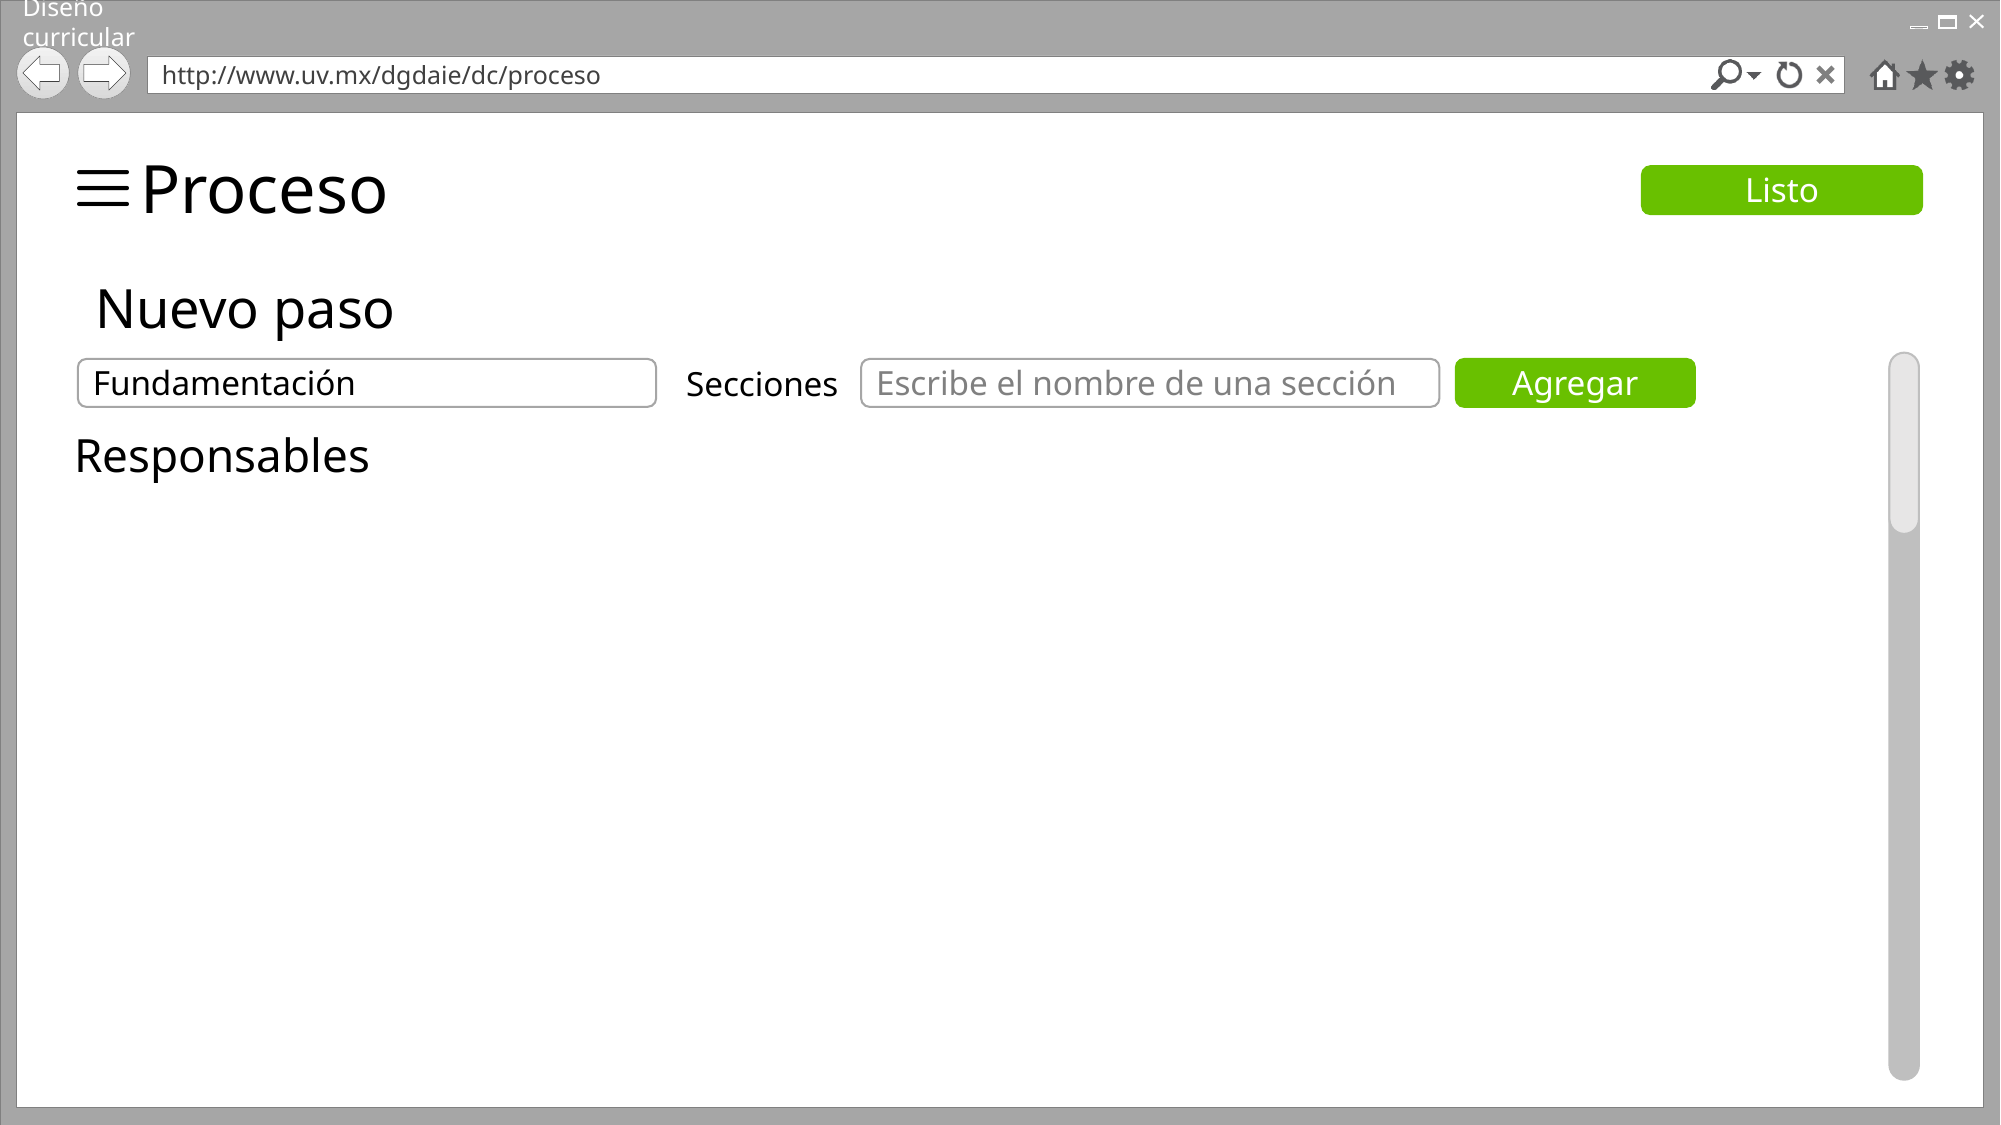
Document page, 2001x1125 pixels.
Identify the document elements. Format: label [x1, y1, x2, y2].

text_box [1889, 352, 1919, 1080]
text_box [861, 358, 1440, 407]
text_box [1641, 166, 1923, 215]
picture [77, 162, 129, 214]
text_box [77, 358, 657, 407]
text_box [1455, 358, 1695, 407]
text_box [0, 0, 2000, 1125]
